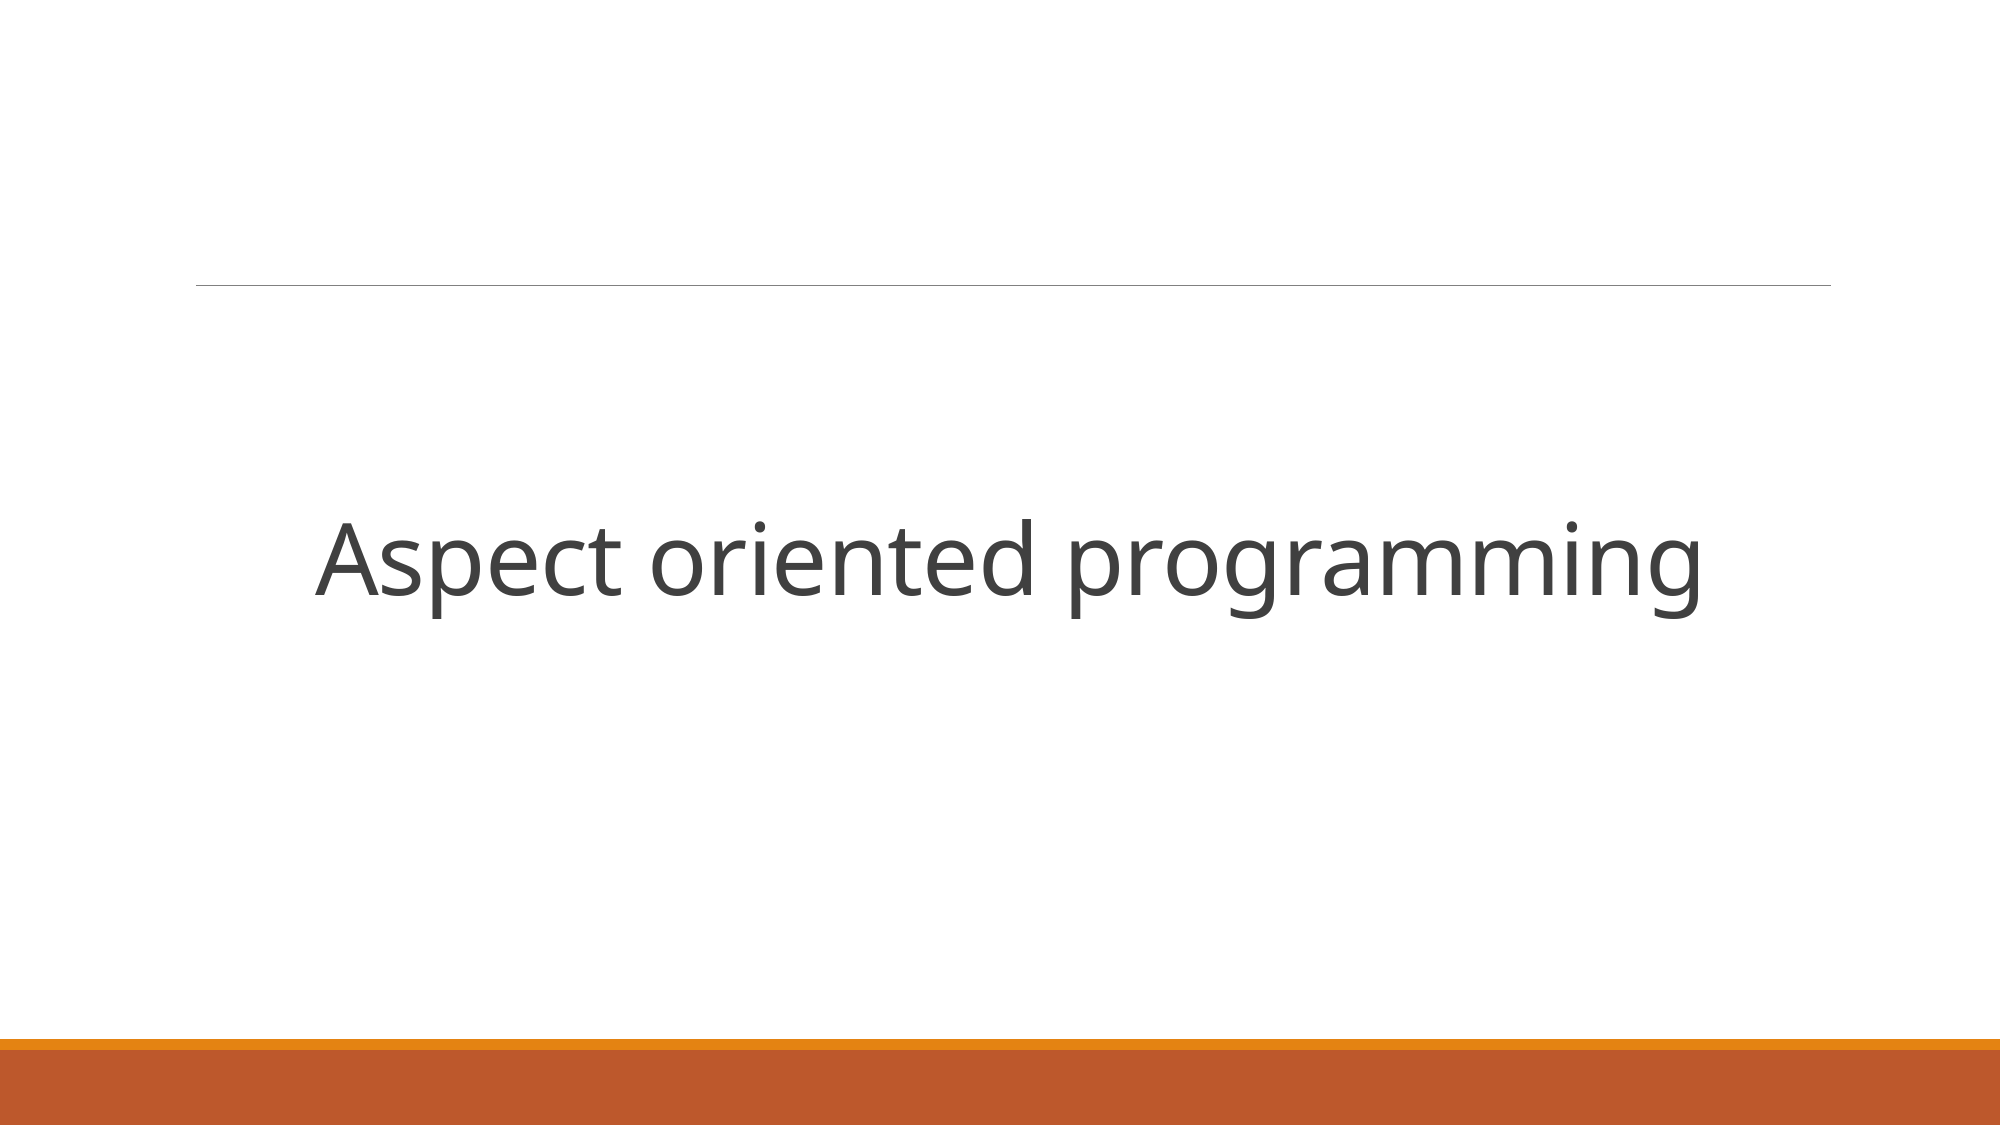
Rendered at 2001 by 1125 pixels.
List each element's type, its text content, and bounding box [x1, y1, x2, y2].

title Aspect oriented programming [148, 406, 1874, 624]
